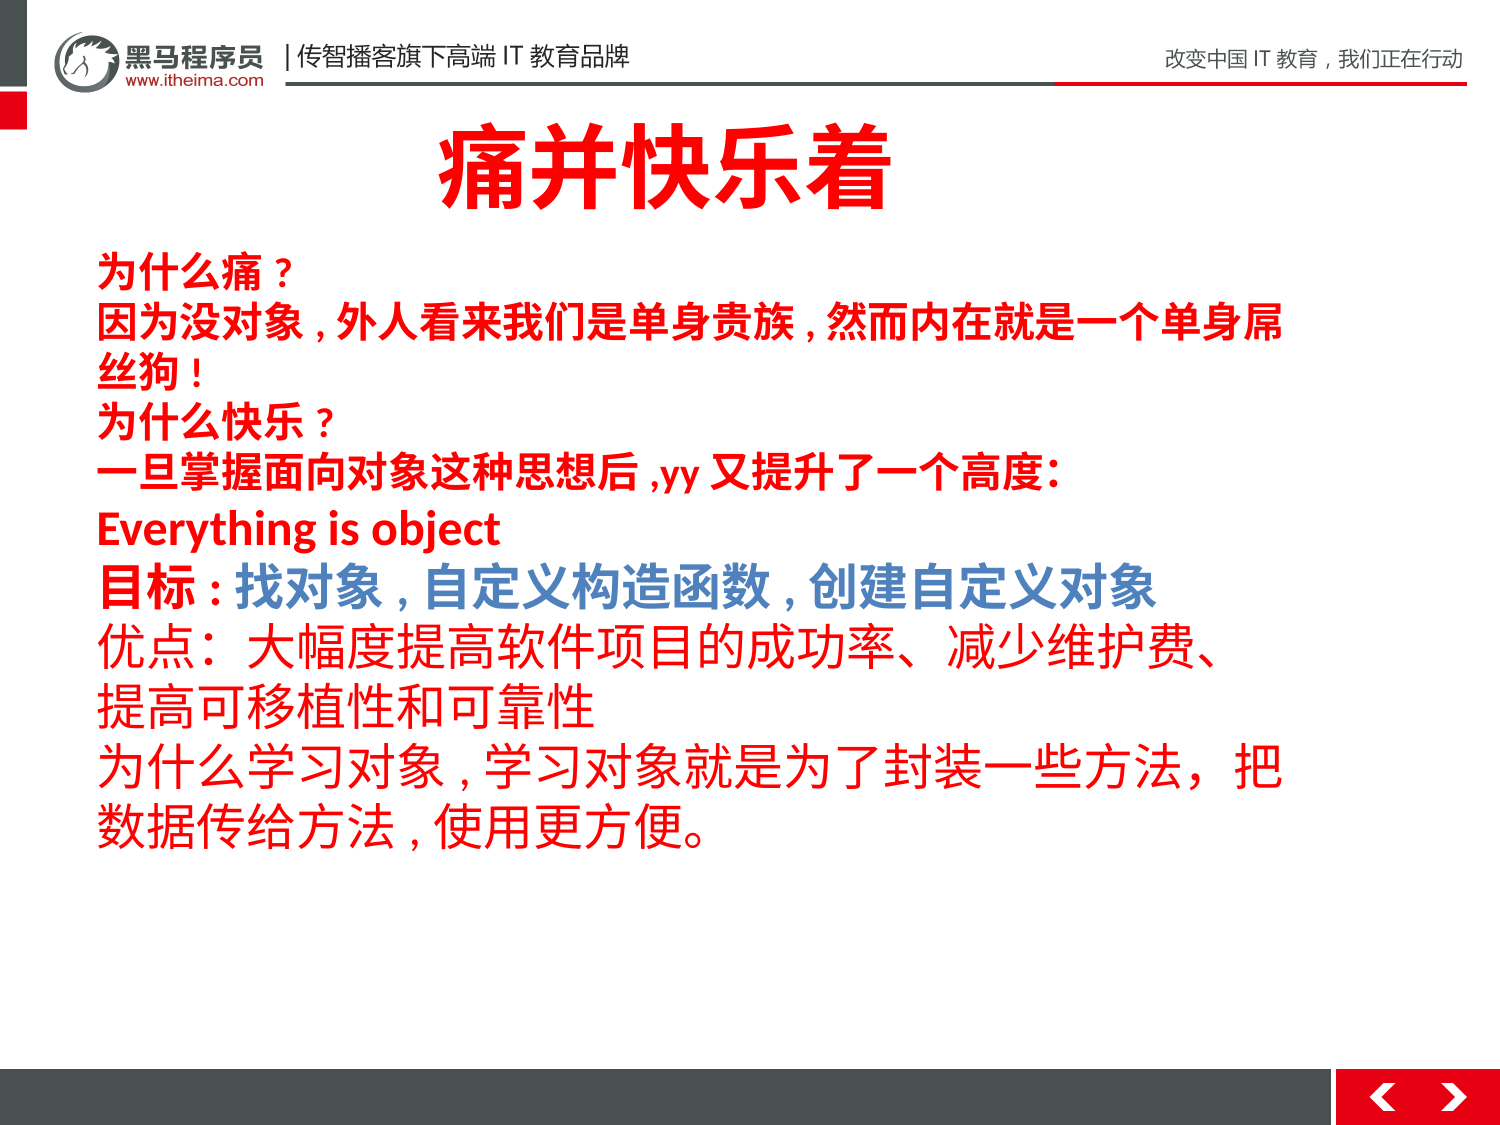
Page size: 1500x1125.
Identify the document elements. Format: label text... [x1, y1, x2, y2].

title 痛并快乐着 [0, 102, 1334, 238]
picture [0, 0, 1500, 1125]
text_box 为什么痛? 因为没对象,外人看来我们是单身贵族,然而内在就是一个单身屌丝狗! 为什么快乐? 一旦掌握面向对象这种思想后,yy又提升了一个高度： Everything is object 目标:找对象,自定义构造函数,创建自定义对象 优点：大幅度提高软件项目的成功率、减少维护费、提高可移植性和可靠性 为什么学习对象,学习对象就是为了封装一些方法，把数据传给方法,使用更方便。 [81, 237, 1311, 863]
